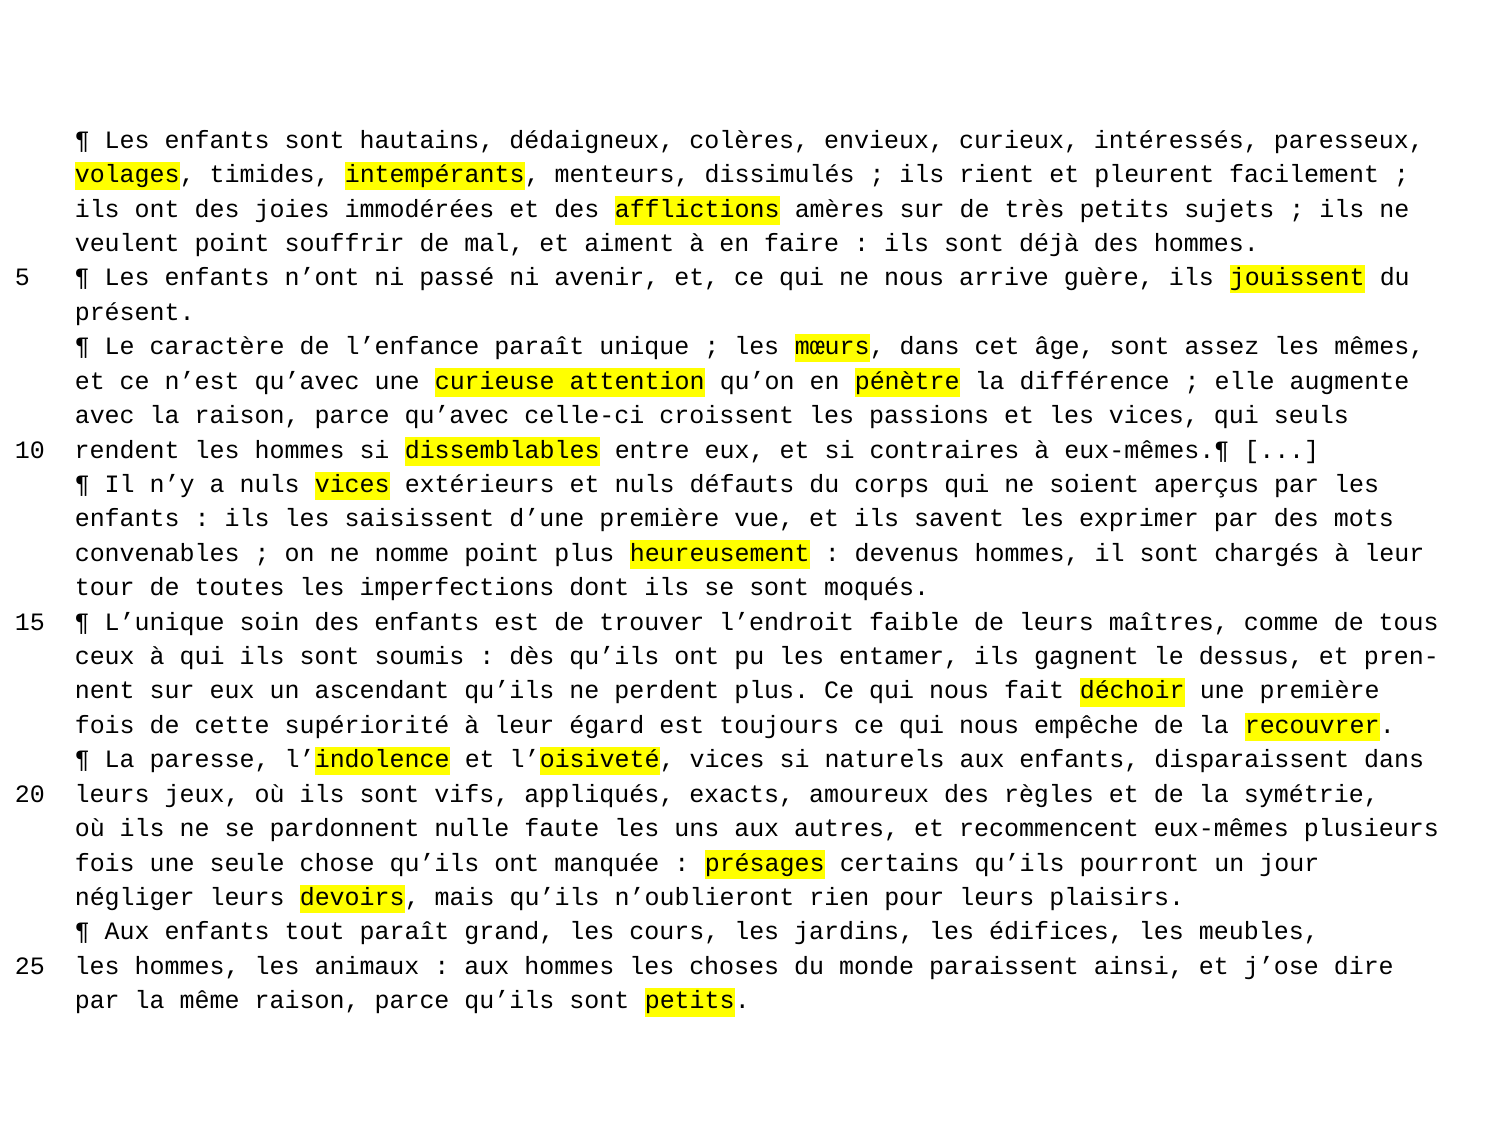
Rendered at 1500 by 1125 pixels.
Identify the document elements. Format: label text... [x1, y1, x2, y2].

text_box ¶ Les enfants sont hautains, dédaigneux, colères, envieux, curieux, intéressés, paresseux, volages, timides, intempérants, menteurs, dissimulés ; ils rient et pleurent facilement ; ils ont des joies immodérées et des afflictions amères sur de très petits sujets ; ils ne veulent point souffrir de mal, et aiment à en faire : ils sont déjà des hommes. 5 ¶ Les enfants n’ont ni passé ni avenir, et, ce qui ne nous arrive guère, ils jouissent du présent. ¶ Le caractère de l’enfance paraît unique ; les mœurs, dans cet âge, sont assez les mêmes, et ce n’est qu’avec une curieuse attention qu’on en pénètre la différence ; elle augmente avec la raison, parce qu’avec celle-ci croissent les passions et les vices, qui seuls 10 rendent les hommes si dissemblables entre eux, et si contraires à eux-mêmes.¶ [...] ¶ Il n’y a nuls vices extérieurs et nuls défauts du corps qui ne soient aperçus par les enfants : ils les saisissent d’une première vue, et ils savent les exprimer par des mots convenables ; on ne nomme point plus heureusement : devenus hommes, il sont chargés à leur tour de toutes les imperfections dont ils se sont moqués. 15 ¶ L’unique soin des enfants est de trouver l’endroit faible de leurs maîtres, comme de tous ceux à qui ils sont soumis : dès qu’ils ont pu les entamer, ils gagnent le dessus, et pren- nent sur eux un ascendant qu’ils ne perdent plus. Ce qui nous fait déchoir une première fois de cette supériorité à leur égard est toujours ce qui nous empêche de la recouvrer. ¶ La paresse, l’indolence et l’oisiveté, vices si naturels aux enfants, disparaissent dans 20 leurs jeux, où ils sont vifs, appliqués, exacts, amoureux des règles et de la symétrie, où ils ne se pardonnent nulle faute les uns aux autres, et recommencent eux-mêmes plusieurs fois une seule chose qu’ils ont manquée : présages certains qu’ils pourront un jour négliger leurs devoirs, mais qu’ils n’oublieront rien pour leurs plaisirs. ¶ Aux enfants tout paraît grand, les cours, les jardins, les édifices, les meubles, 25 les hommes, les animaux : aux hommes les choses du monde paraissent ainsi, et j’ose dire par la même raison, parce qu’ils sont petits. [0, 111, 1469, 1022]
